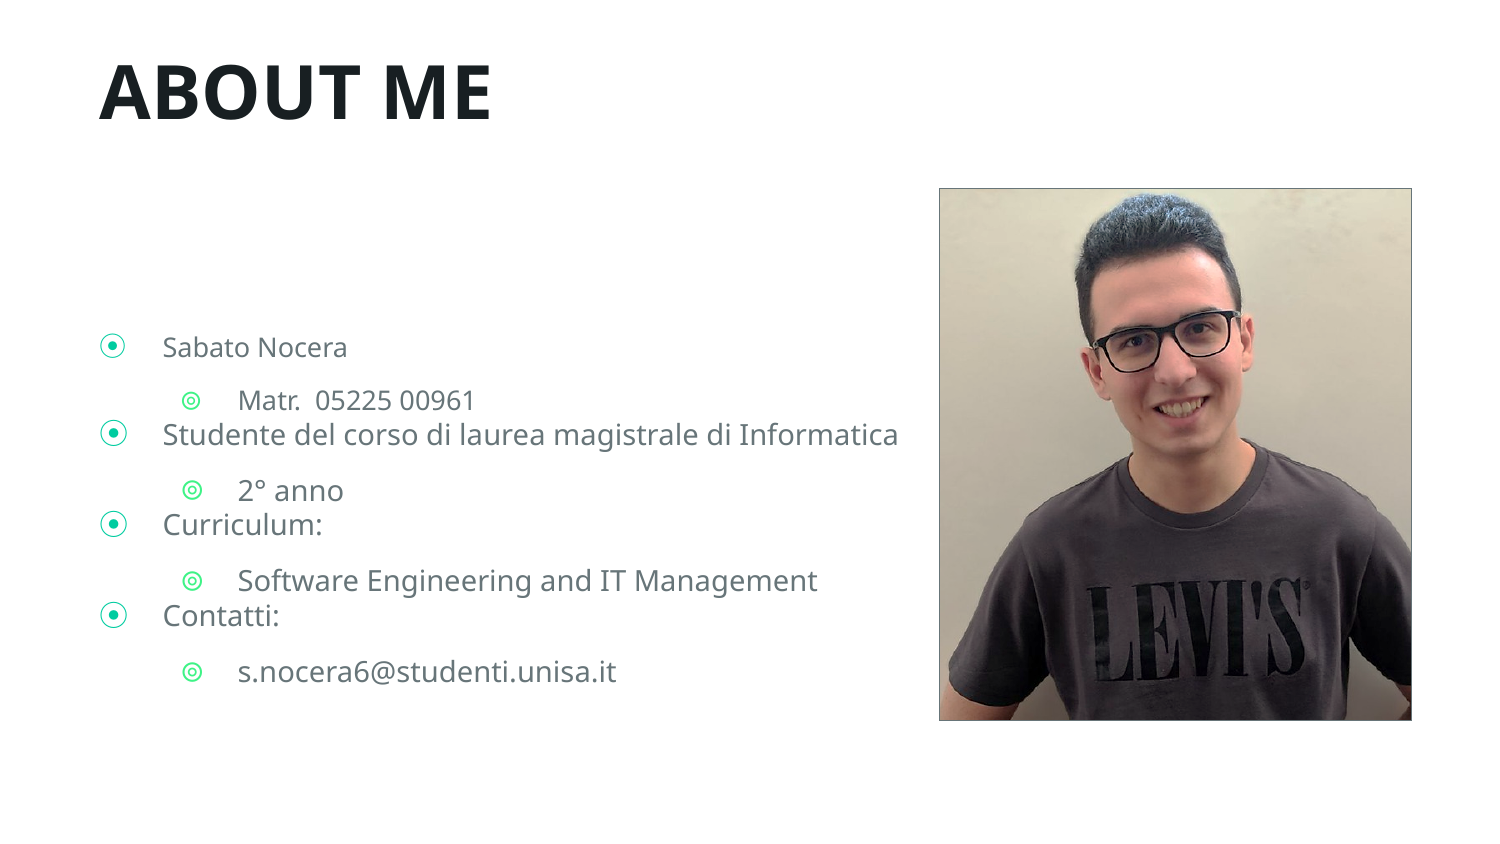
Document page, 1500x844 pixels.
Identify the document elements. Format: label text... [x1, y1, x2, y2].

picture [939, 187, 1412, 722]
list Sabato Nocera Matr. 05225 00961 Studente del corso di laurea magistrale di Informatica 2° anno Curriculum: Software Engineering and IT Management Contatti: s.nocera6@studenti.unisa.it [87, 270, 934, 721]
title ABOUT ME [99, 55, 760, 175]
